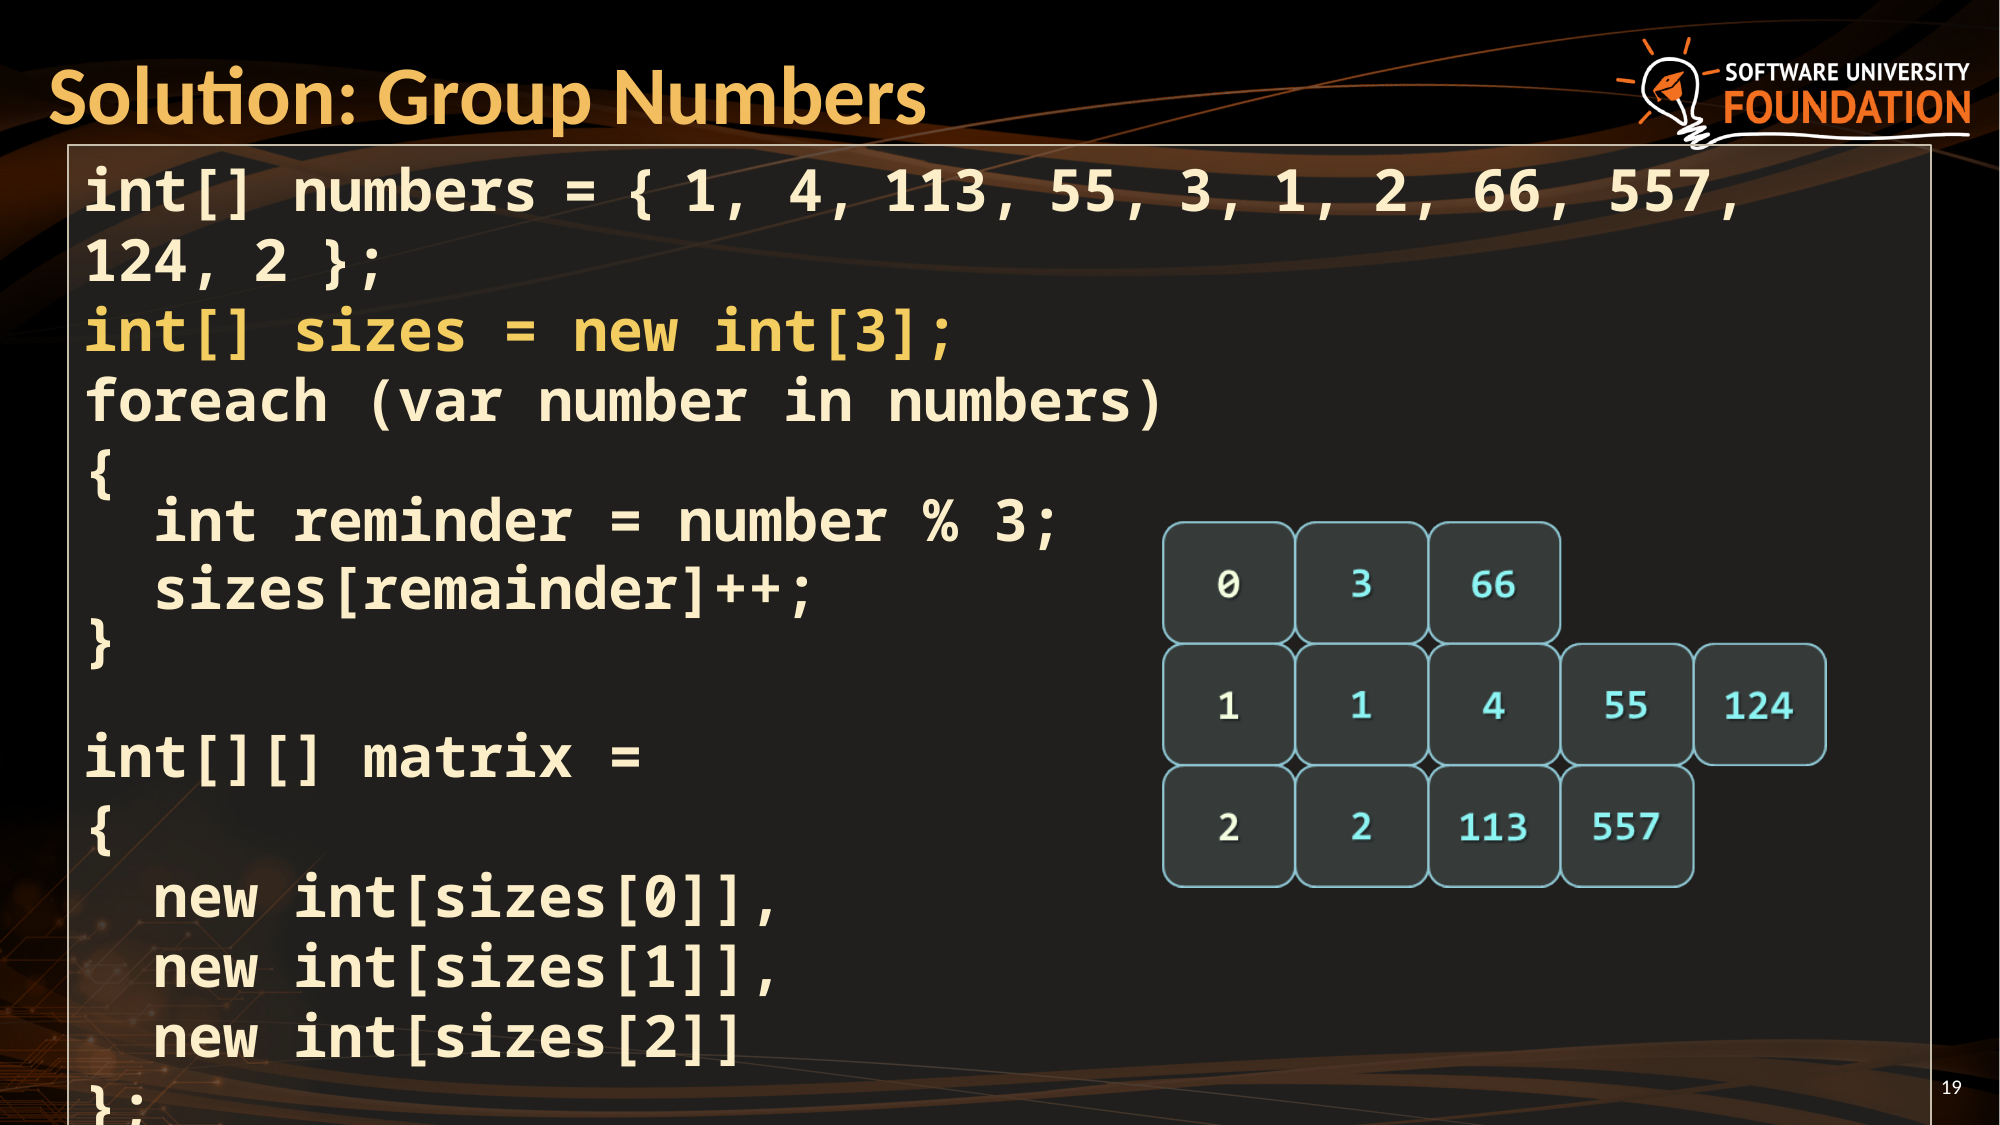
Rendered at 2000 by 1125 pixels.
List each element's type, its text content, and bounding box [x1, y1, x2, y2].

picture [0, 0, 2000, 1125]
slide_number 19 [1897, 1070, 1968, 1103]
picture [1162, 521, 1827, 888]
title Solution: Group Numbers [30, 6, 1602, 189]
text_box int[] numbers = { 1, 4, 113, 55, 3, 1, 2, 66, 557, 124, 2 }; int[] sizes = new int[3]; foreach (var number in numbers) { int reminder = number % 3; sizes[remainder]++; } int[][] matrix = { new int[sizes[0]], new int[sizes[1]], new int[sizes[2]] }; [68, 145, 1931, 1125]
